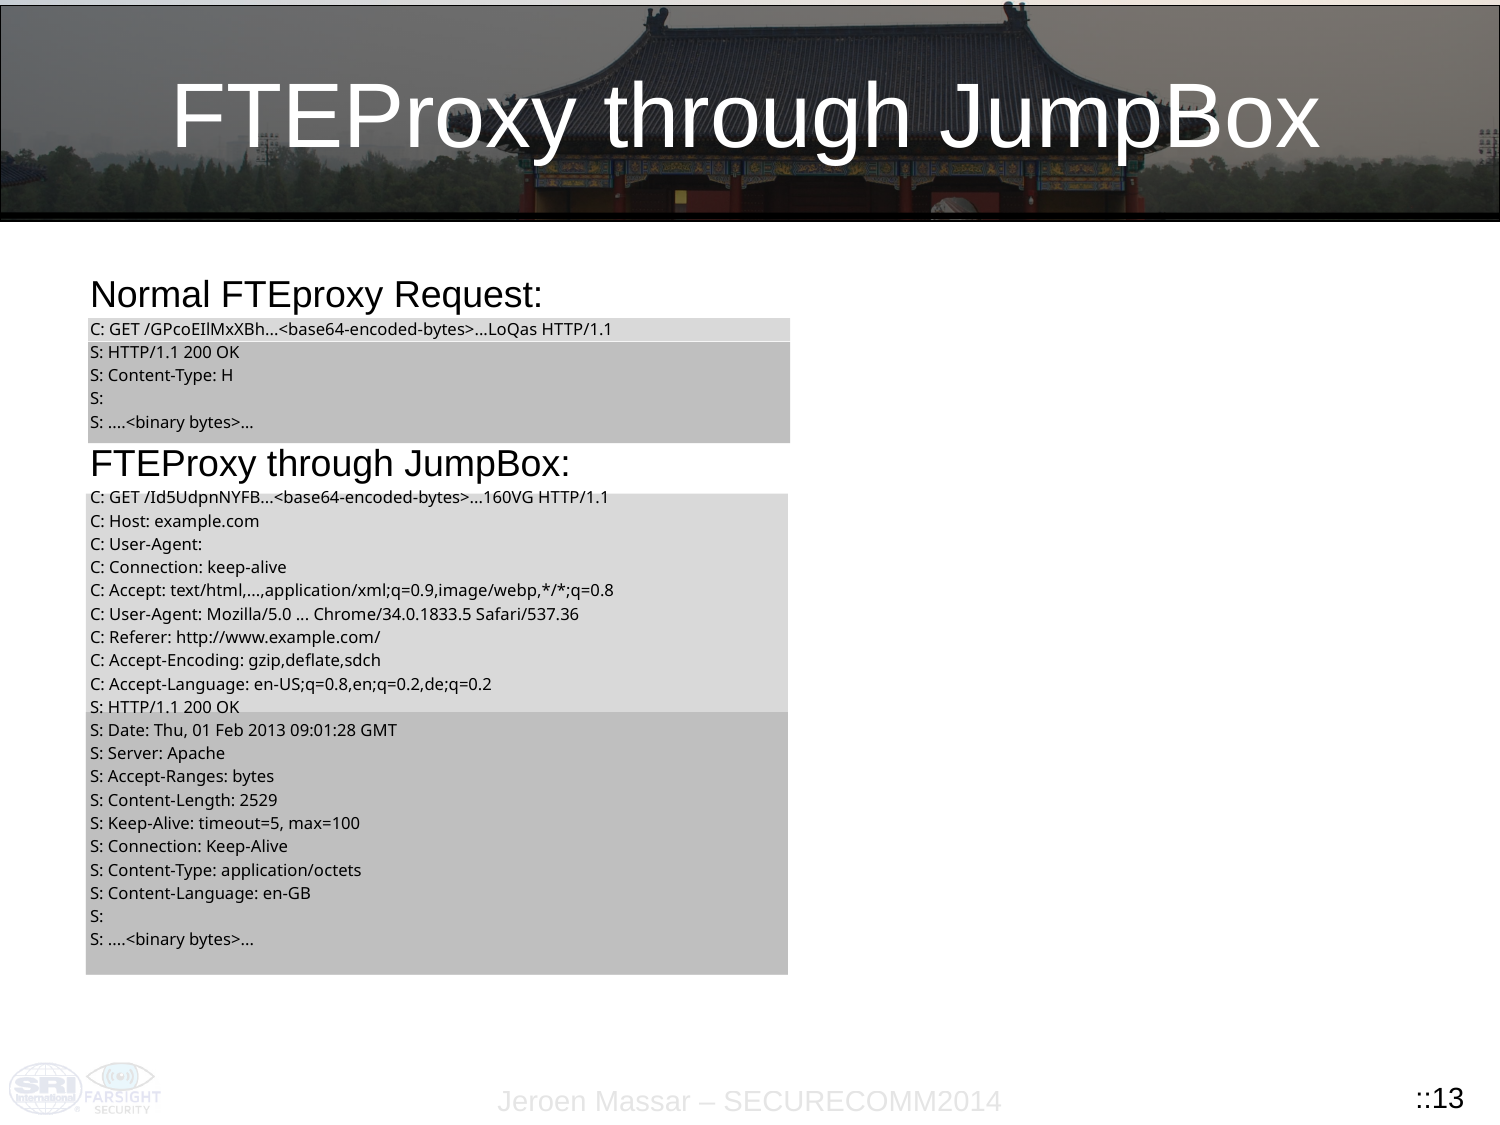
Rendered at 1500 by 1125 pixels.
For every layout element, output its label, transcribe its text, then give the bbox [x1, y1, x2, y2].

picture [1, 6, 1499, 212]
list Normal FTEproxy Request: C: GET /GPcoEIlMxXBh...<base64-encoded-bytes>...LoQas HTTP/1.1 S: HTTP/1.1 200 OK S: Content-Type: H S: S: ....<binary bytes>… FTEProxy through JumpBox: C: GET /Id5UdpnNYFB...<base64-encoded-bytes>...160VG HTTP/1.1 C: Host: example.com C: User-Agent: C: Connection: keep-alive C: Accept: text/html,...,application/xml;q=0.9,image/webp,*/*;q=0.8 C: User-Agent: Mozilla/5.0 ... Chrome/34.0.1833.5 Safari/537.36 C: Referer: http://www.example.com/ C: Accept-Encoding: gzip,deflate,sdch C: Accept-Language: en-US;q=0.8,en;q=0.2,de;q=0.2 S: HTTP/1.1 200 OK S: Date: Thu, 01 Feb 2013 09:01:28 GMT S: Server: Apache S: Accept-Ranges: bytes S: Content-Length: 2529 S: Keep-Alive: timeout=5, max=100 S: Connection: Keep-Alive S: Content-Type: application/octets S: Content-Language: en-GB S: S: ....<binary bytes>... [75, 262, 1425, 1005]
picture [0, 0, 1500, 5]
title FTEProxy through JumpBox [74, 37, 1420, 184]
